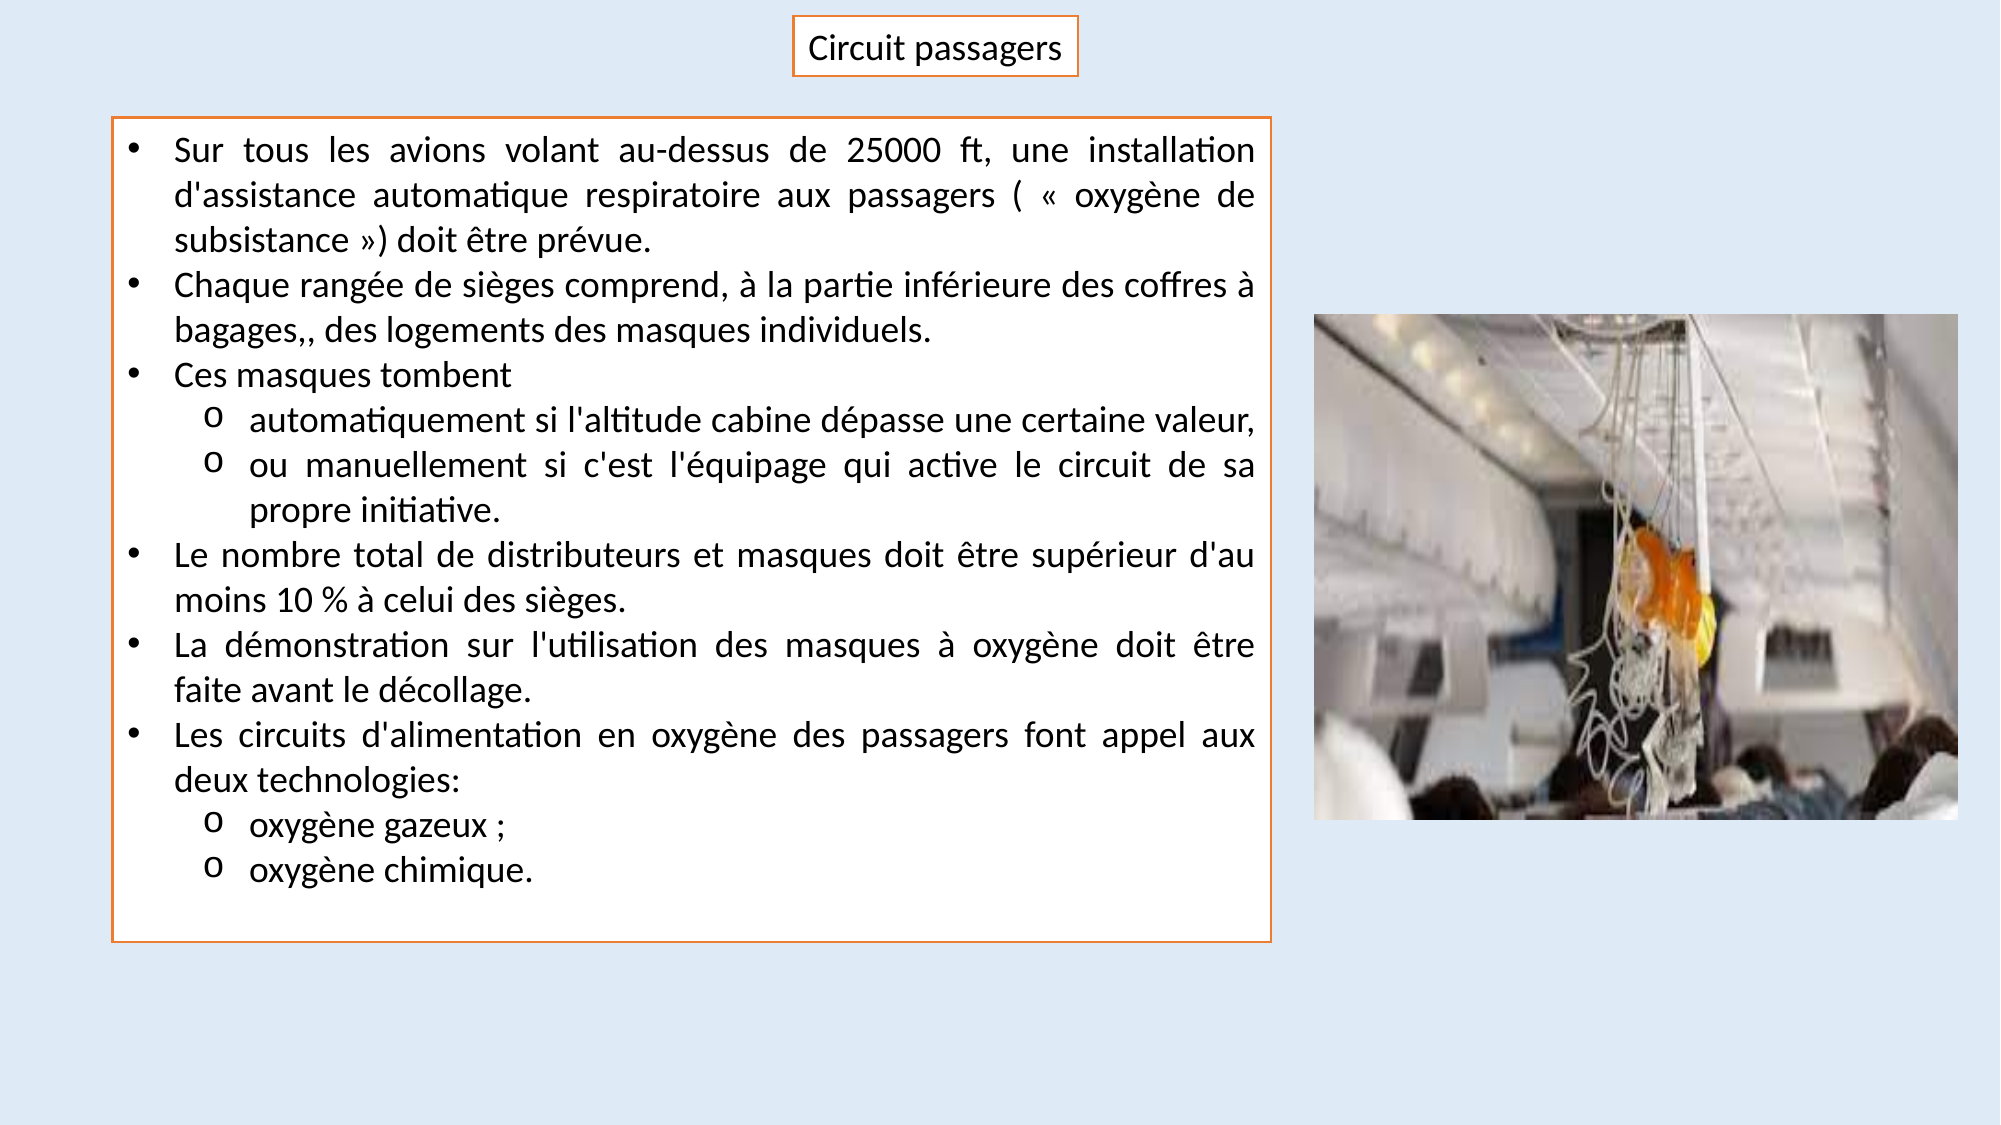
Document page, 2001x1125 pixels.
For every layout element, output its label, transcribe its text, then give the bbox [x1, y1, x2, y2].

picture [1314, 314, 1958, 820]
text_box Sur tous les avions volant au-dessus de 25000 ft, une installation d'assistance automatique respiratoire aux passagers ( « oxygène de subsistance ») doit être prévue. Chaque rangée de sièges comprend, à la partie inférieure des coffres à bagages,, des logements des masques individuels. Ces masques tombent automatiquement si l'altitude cabine dépasse une certaine valeur, ou manuellement si c'est l'équipage qui active le circuit de sa propre initiative. Le nombre total de distributeurs et masques doit être supérieur d'au moins 10 % à celui des sièges. La démonstration sur l'utilisation des masques à oxygène doit être faite avant le décollage. Les circuits d'alimentation en oxygène des passagers font appel aux deux technologies: oxygène gazeux ; oxygène chimique. [111, 116, 1272, 943]
text_box Circuit passagers [792, 15, 1079, 77]
